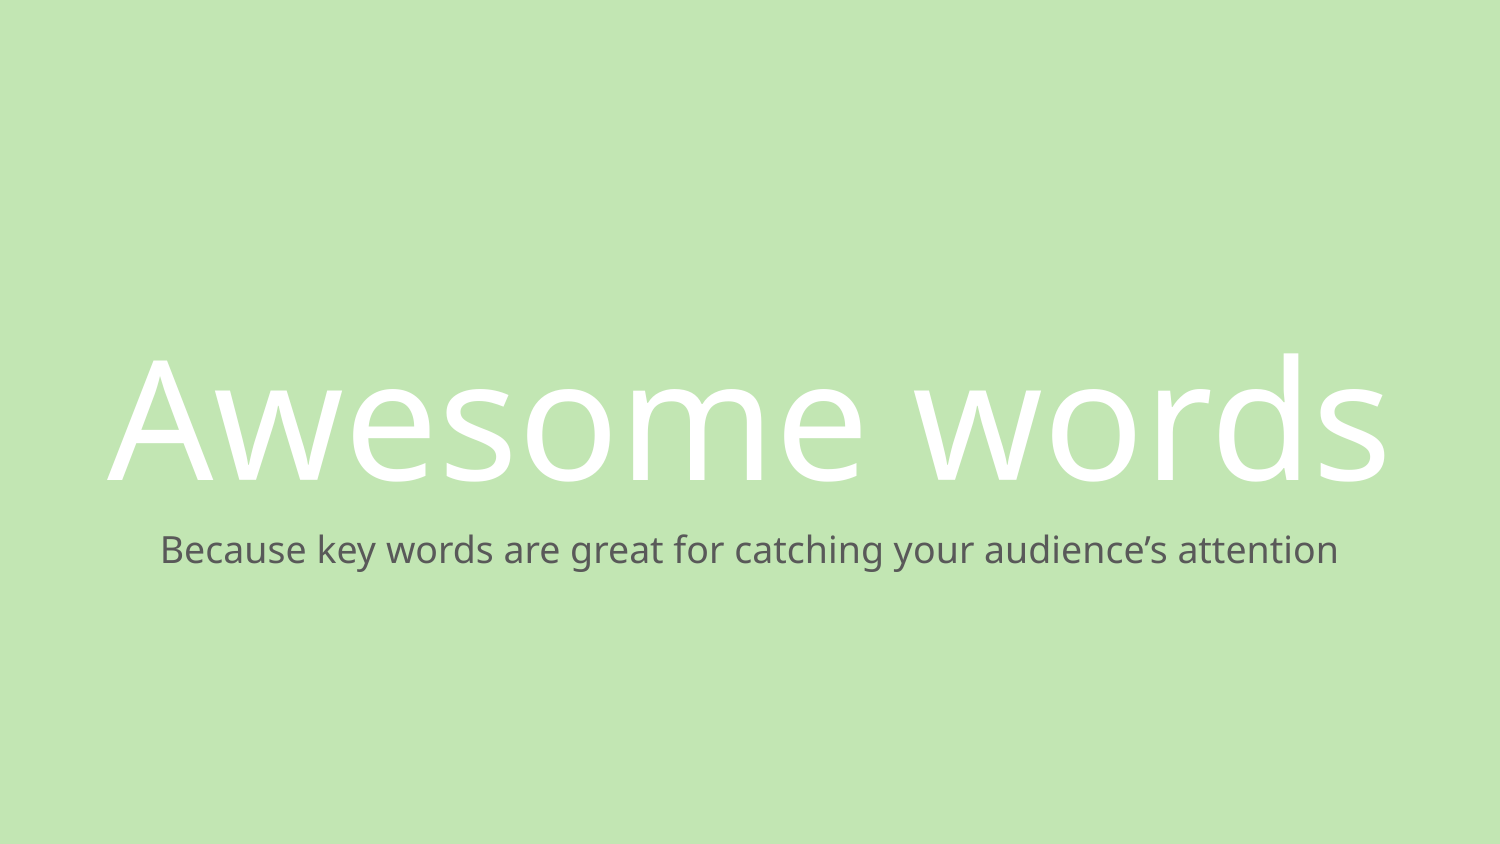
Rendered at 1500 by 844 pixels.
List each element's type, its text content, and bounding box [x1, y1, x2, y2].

title Awesome words [51, 206, 1449, 529]
subtitle Because key words are great for catching your audience’s attention [130, 504, 1370, 624]
